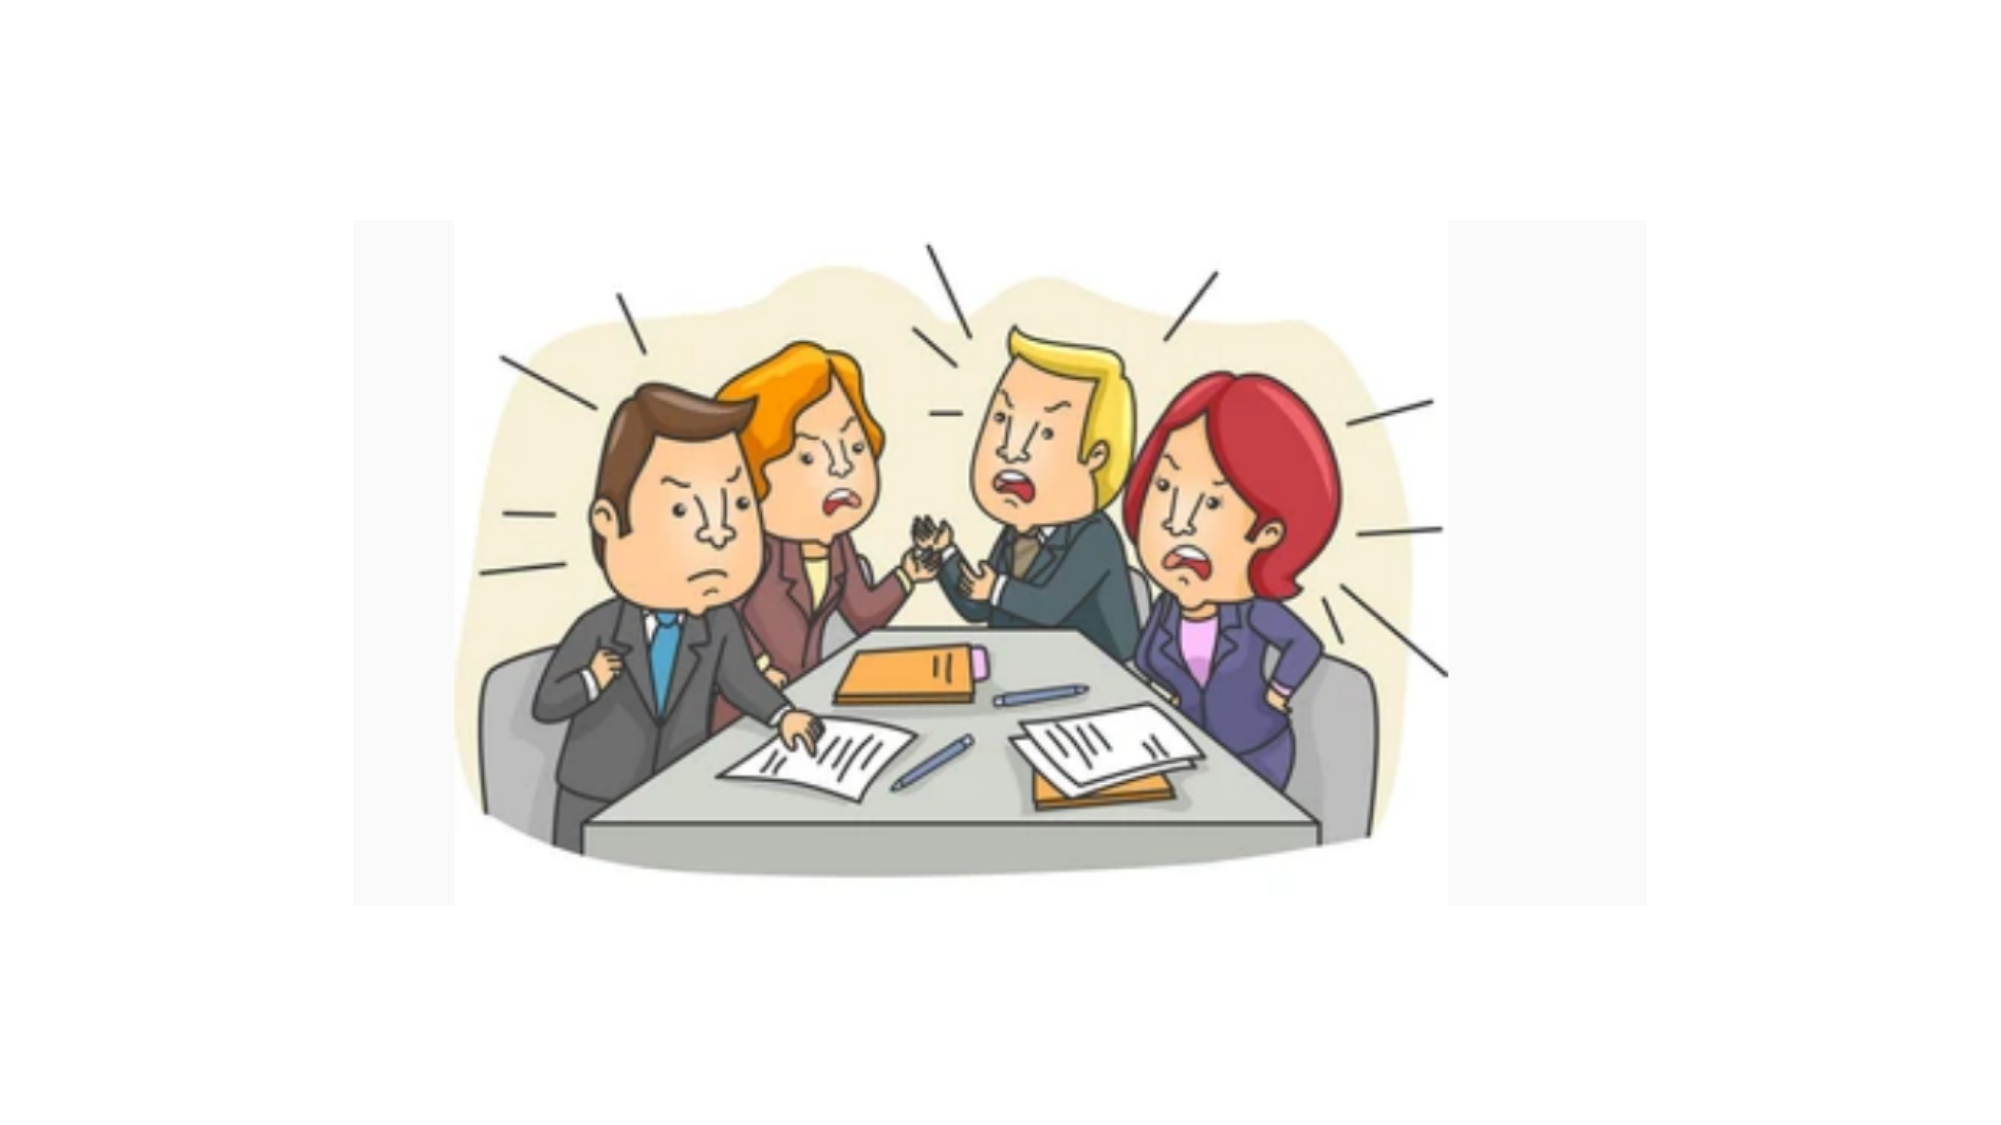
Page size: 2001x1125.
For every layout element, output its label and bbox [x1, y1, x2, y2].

picture [352, 220, 1647, 905]
